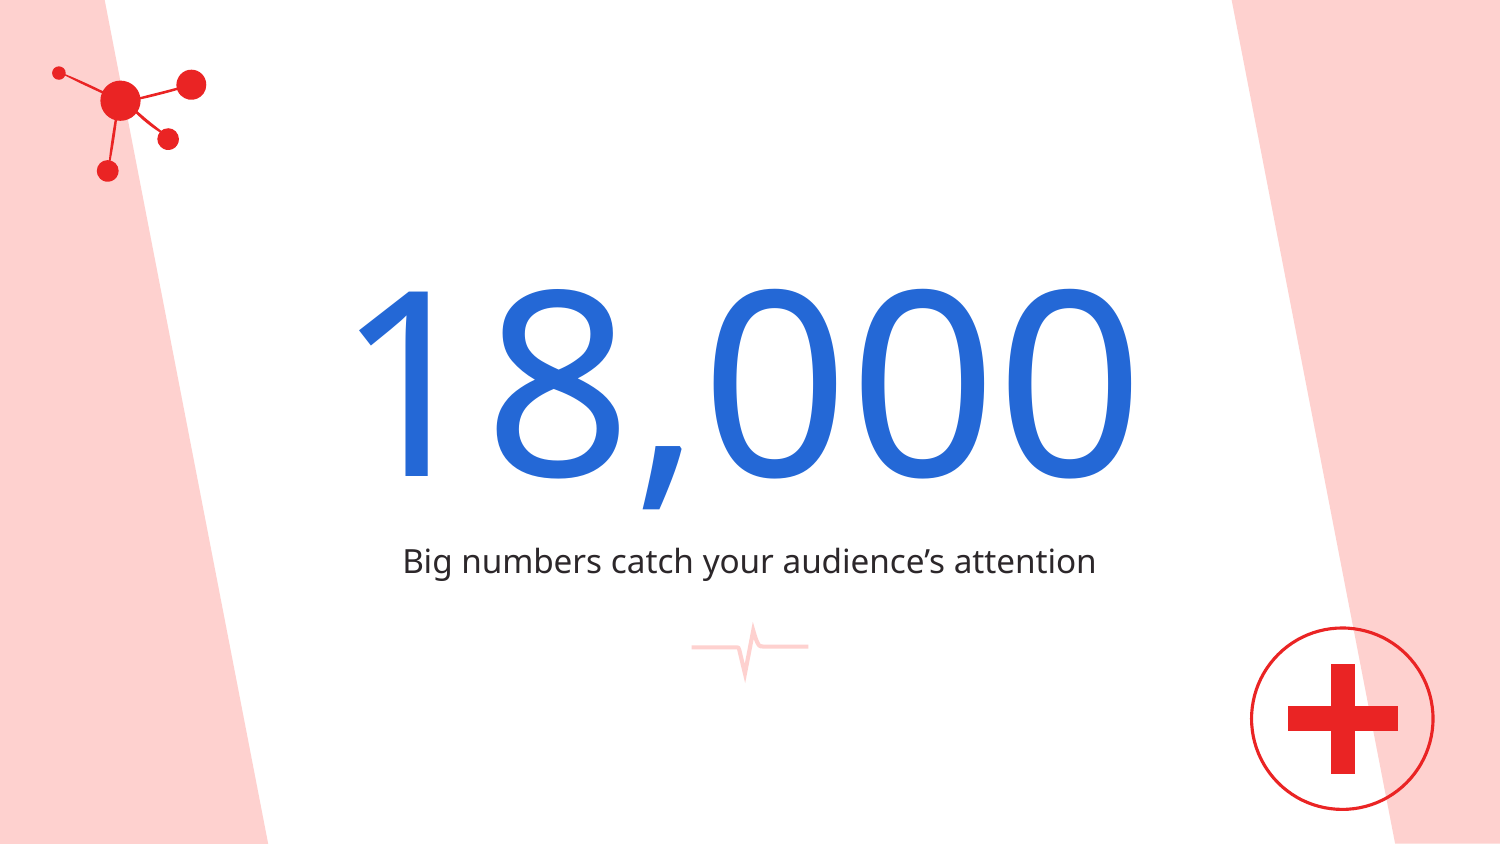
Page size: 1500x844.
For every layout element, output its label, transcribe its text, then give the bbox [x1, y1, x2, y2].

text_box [69, 48, 190, 203]
title 18,000 [203, 235, 1279, 529]
text_box [1251, 627, 1434, 810]
list Big numbers catch your audience’s attention [327, 540, 1173, 605]
